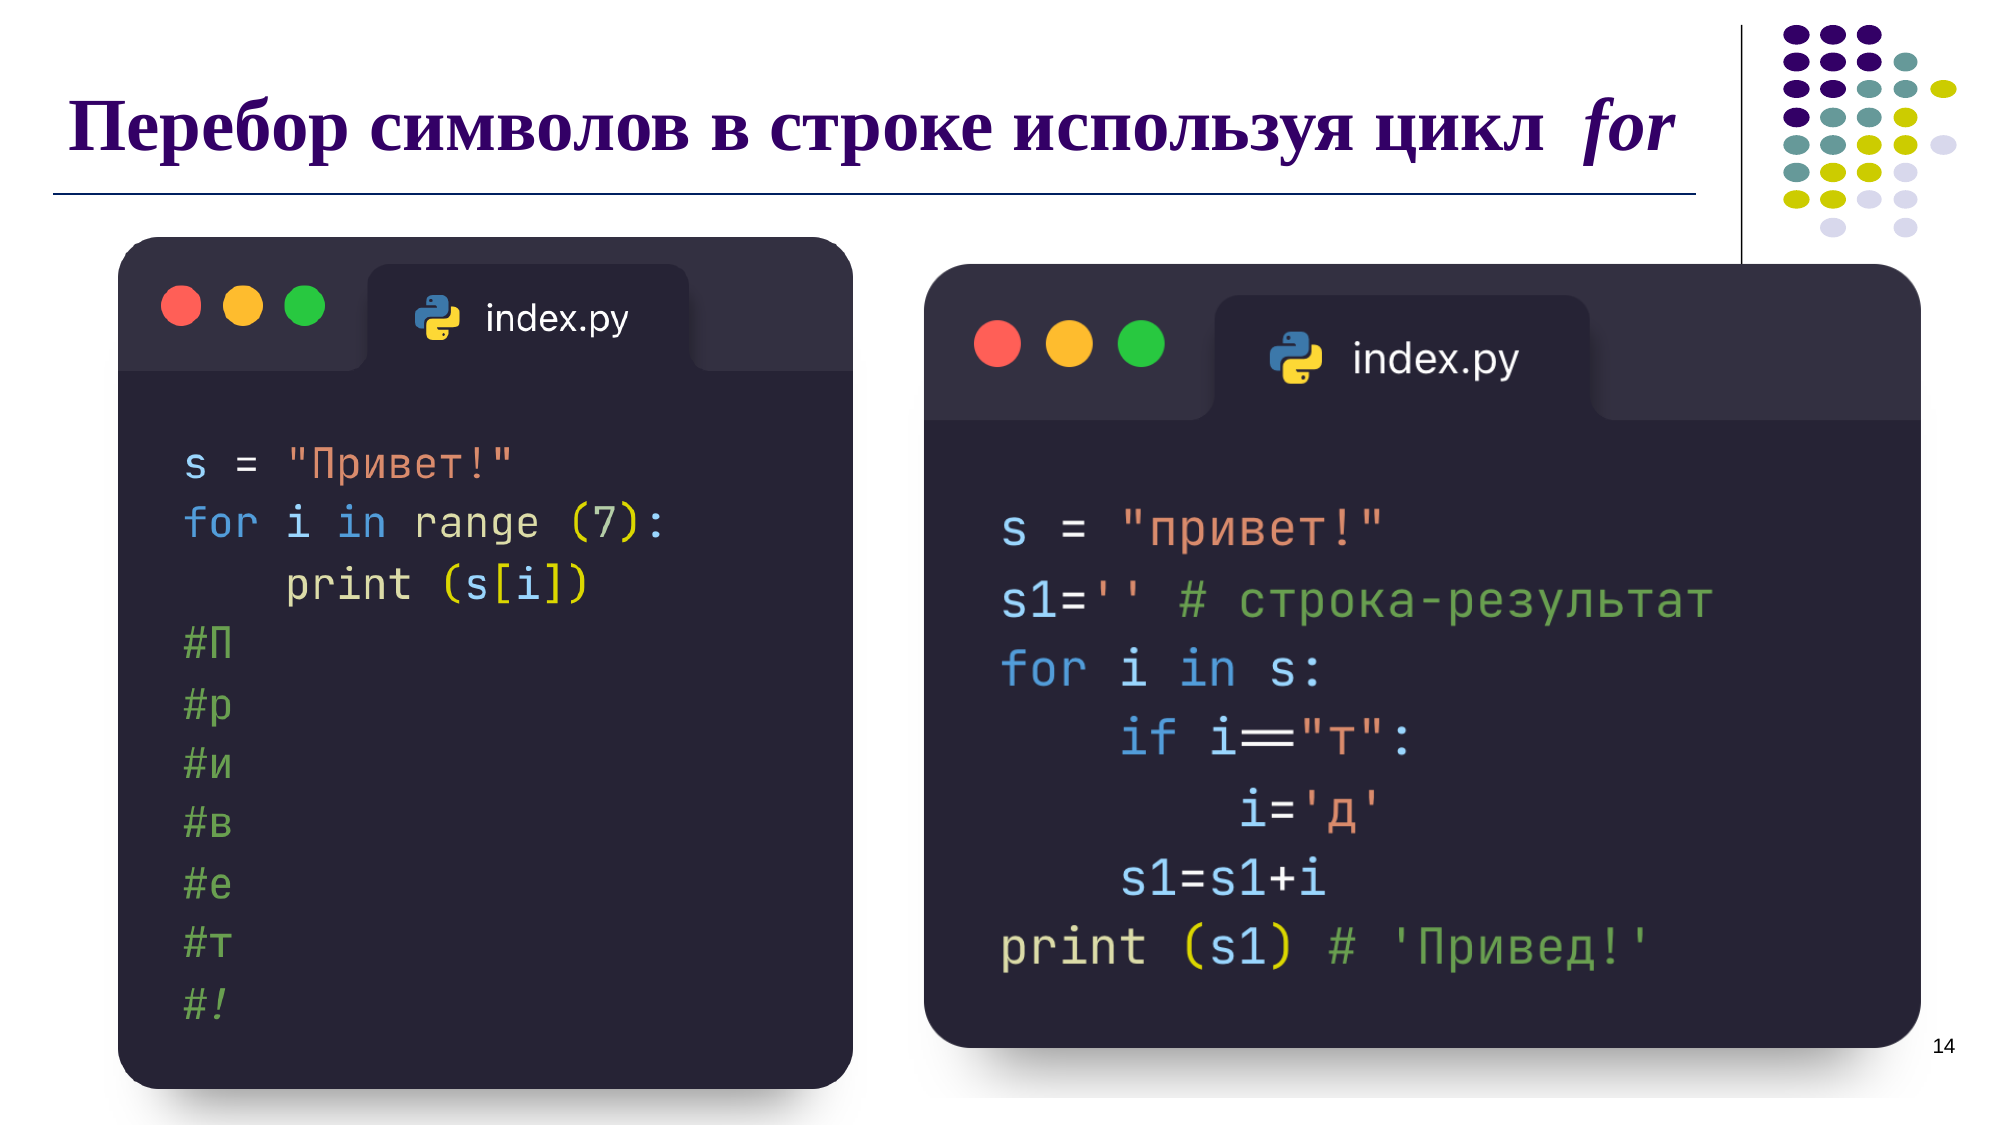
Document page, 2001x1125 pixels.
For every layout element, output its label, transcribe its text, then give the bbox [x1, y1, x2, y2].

picture [75, 193, 1971, 1125]
title Перебор символов в строке используя цикл for [53, 42, 1737, 173]
